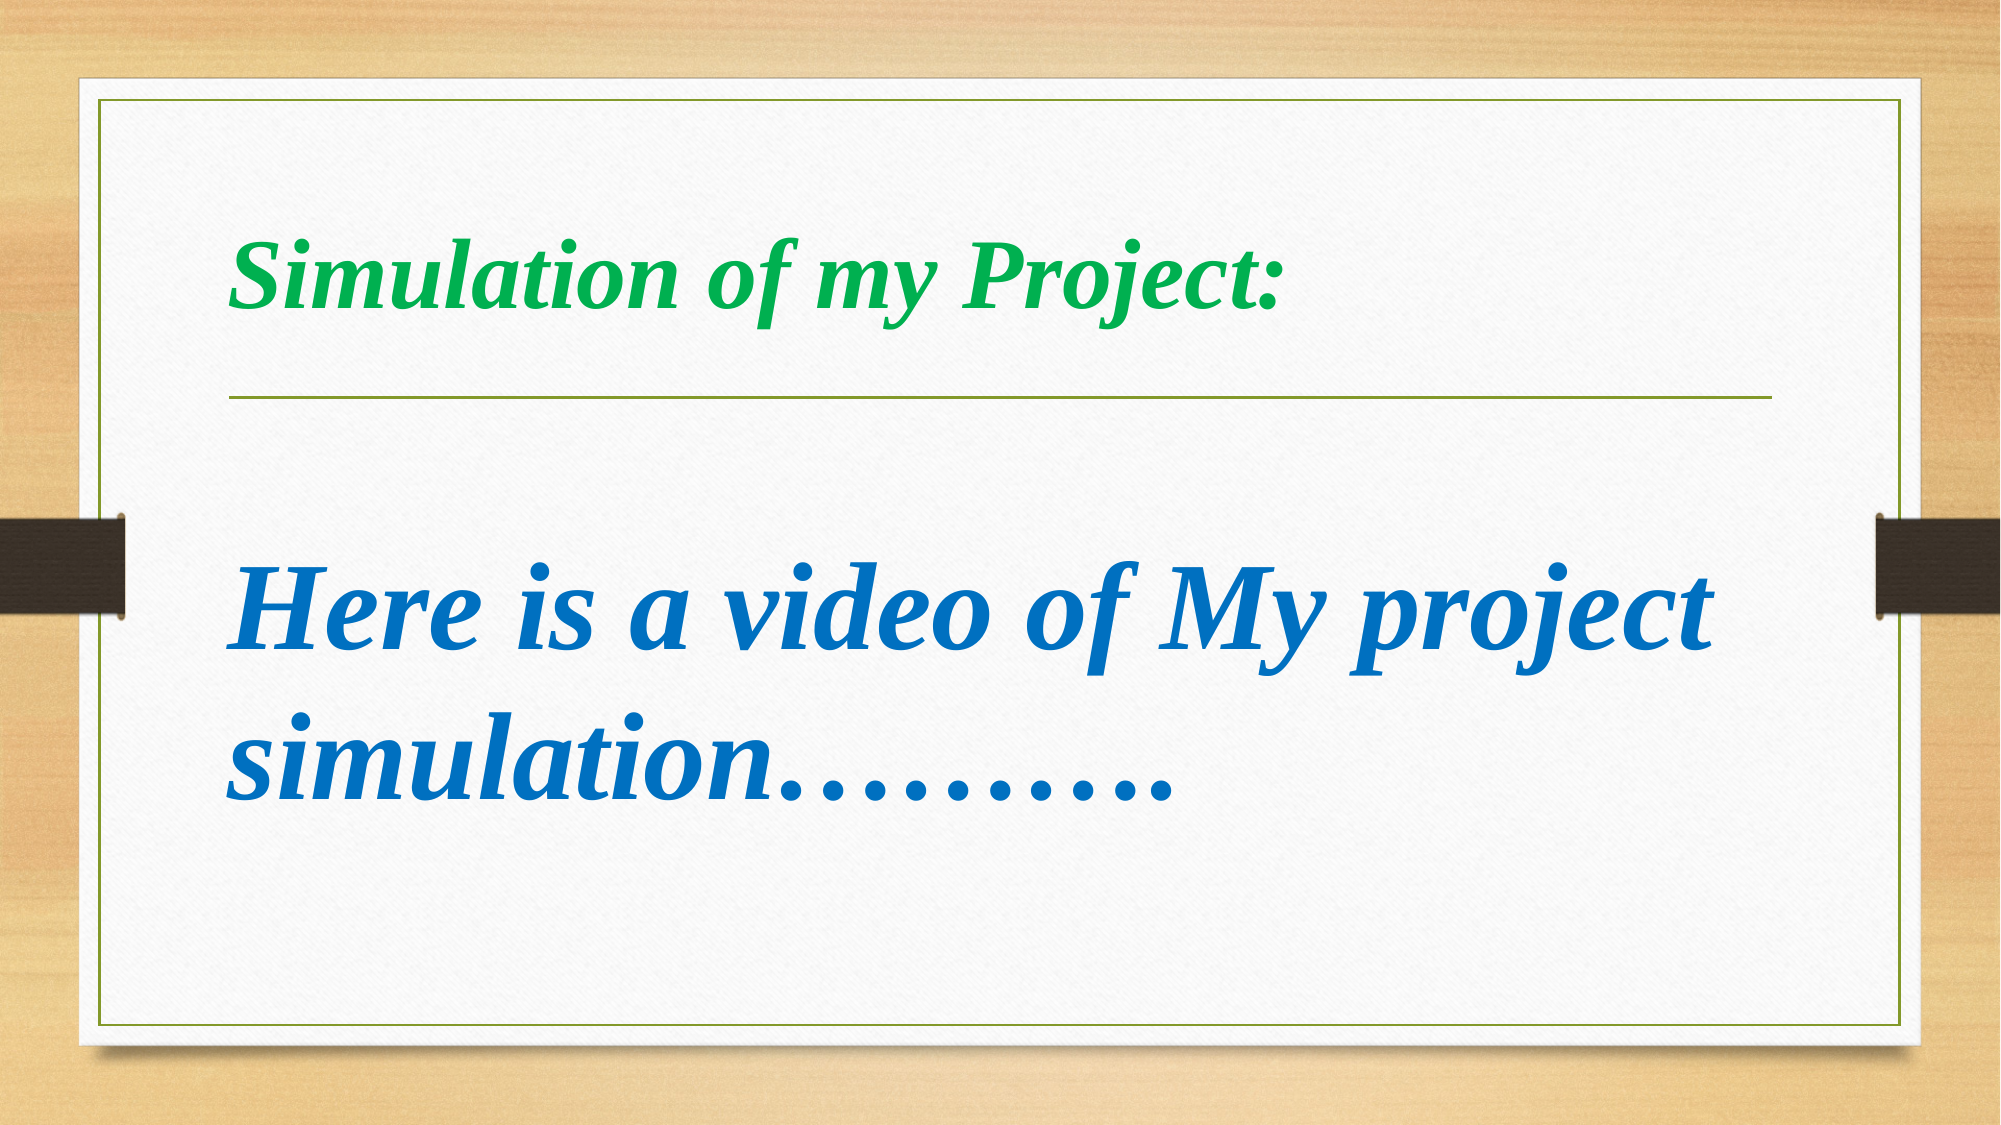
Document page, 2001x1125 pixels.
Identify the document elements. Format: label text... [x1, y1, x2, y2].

title Simulation of my Project: [212, 161, 1788, 375]
list Here is a video of My project simulation………. [212, 419, 2000, 964]
picture [0, 0, 2001, 1125]
